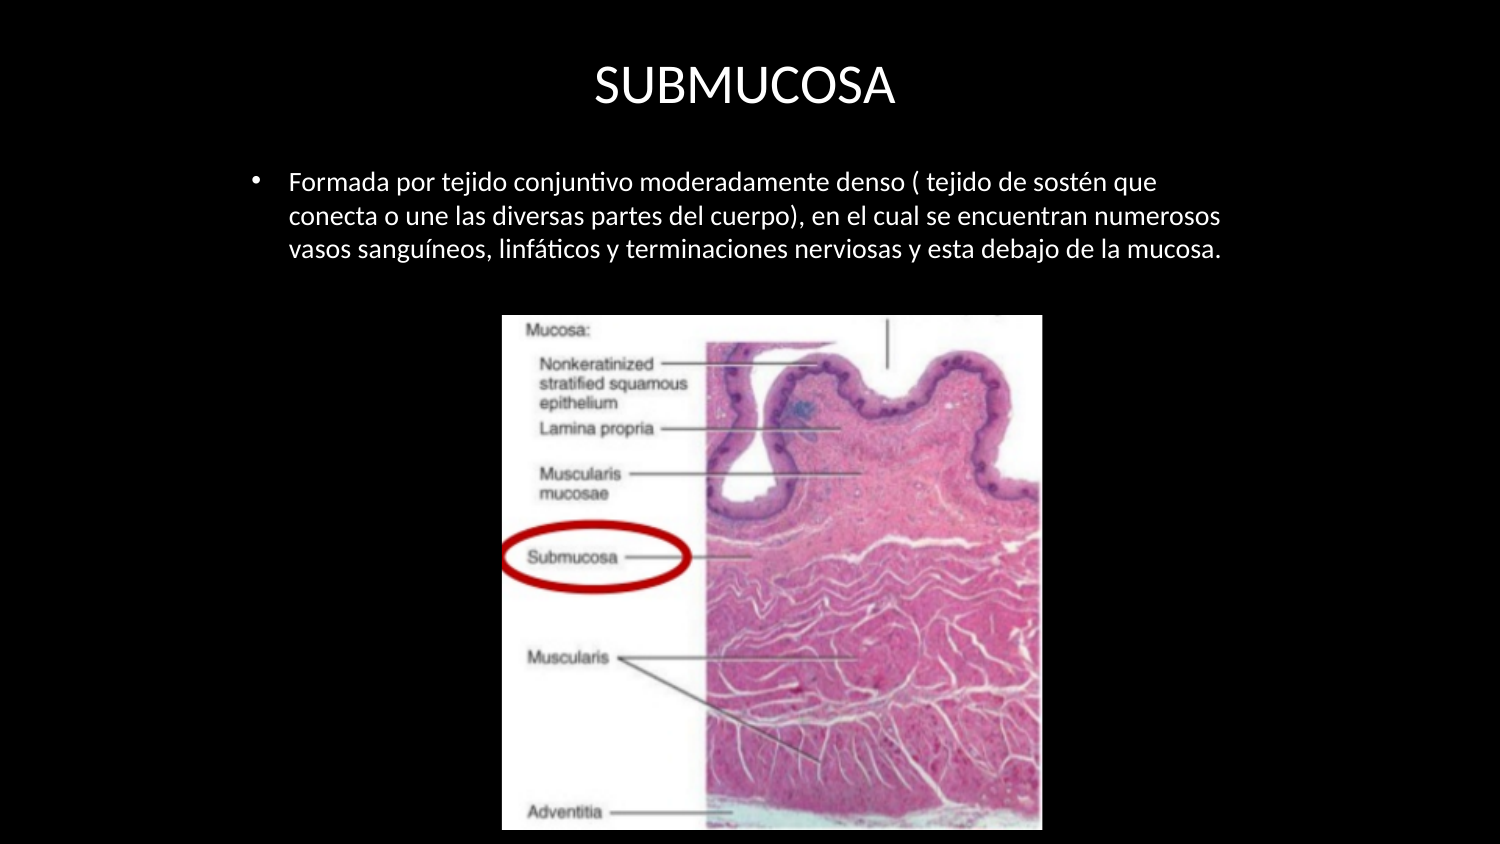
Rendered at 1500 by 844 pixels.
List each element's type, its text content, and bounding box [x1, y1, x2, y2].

list Formada por tejido conjuntivo moderadamente denso ( tejido de sostén que conecta o une las diversas partes del cuerpo), en el cual se encuentran numerosos vasos sanguíneos, linfáticos y terminaciones nerviosas y esta debajo de la mucosa. [236, 156, 1249, 302]
picture [501, 315, 1043, 830]
title SUBMUCOSA [245, 23, 1258, 139]
